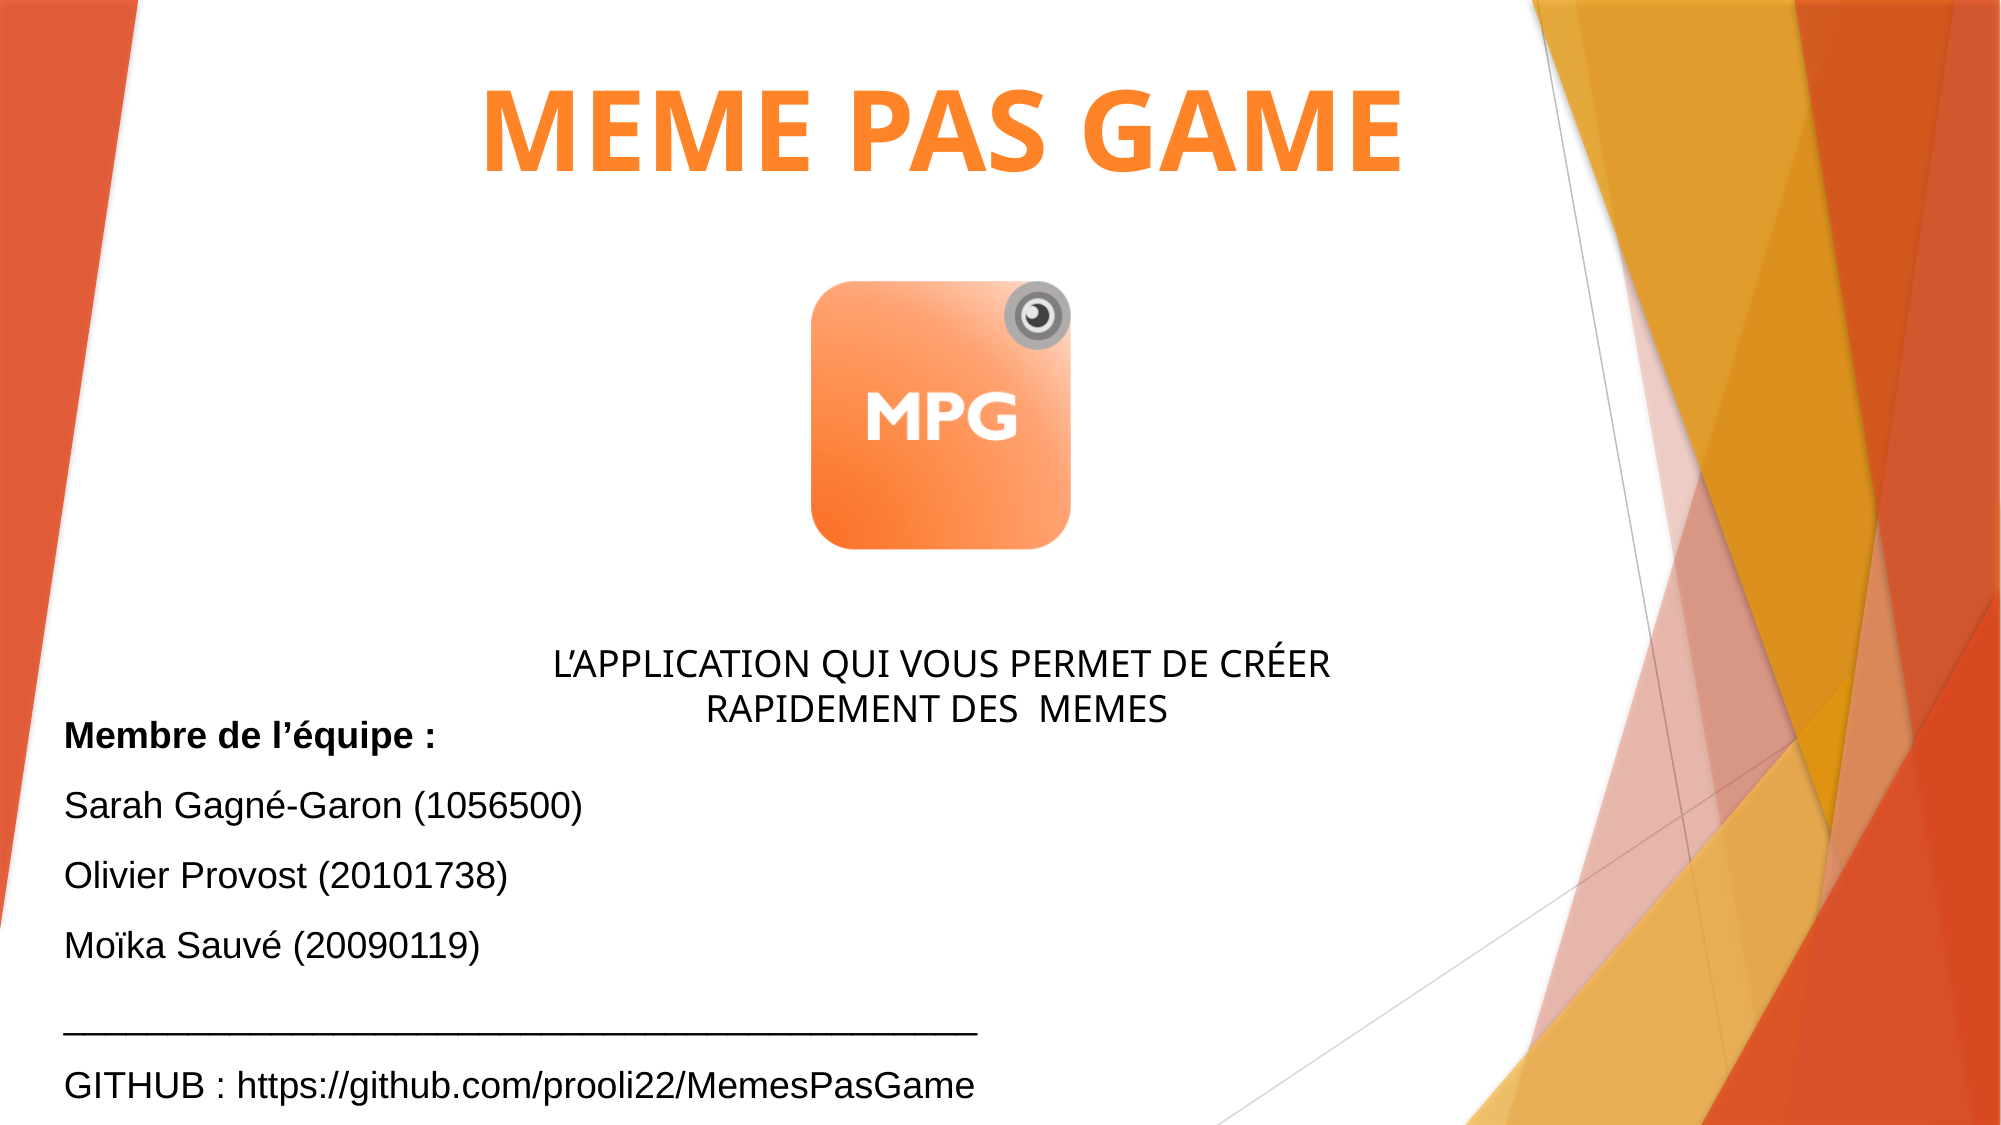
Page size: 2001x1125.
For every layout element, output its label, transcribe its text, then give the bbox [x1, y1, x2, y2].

text_box MEME PAS GAME [461, 51, 1422, 202]
text_box Membre de l’équipe : Sarah Gagné-Garon (1056500) Olivier Provost (20101738) Moïka Sauvé (20090119) ____________________________________________ GITHUB : https://github.com/prooli22/MemesPasGame [48, 634, 1049, 1114]
text_box L’APPLICATION QUI VOUS PERMET DE CRÉER RAPIDEMENT DES MEMES [477, 632, 1407, 738]
picture [794, 277, 1089, 559]
